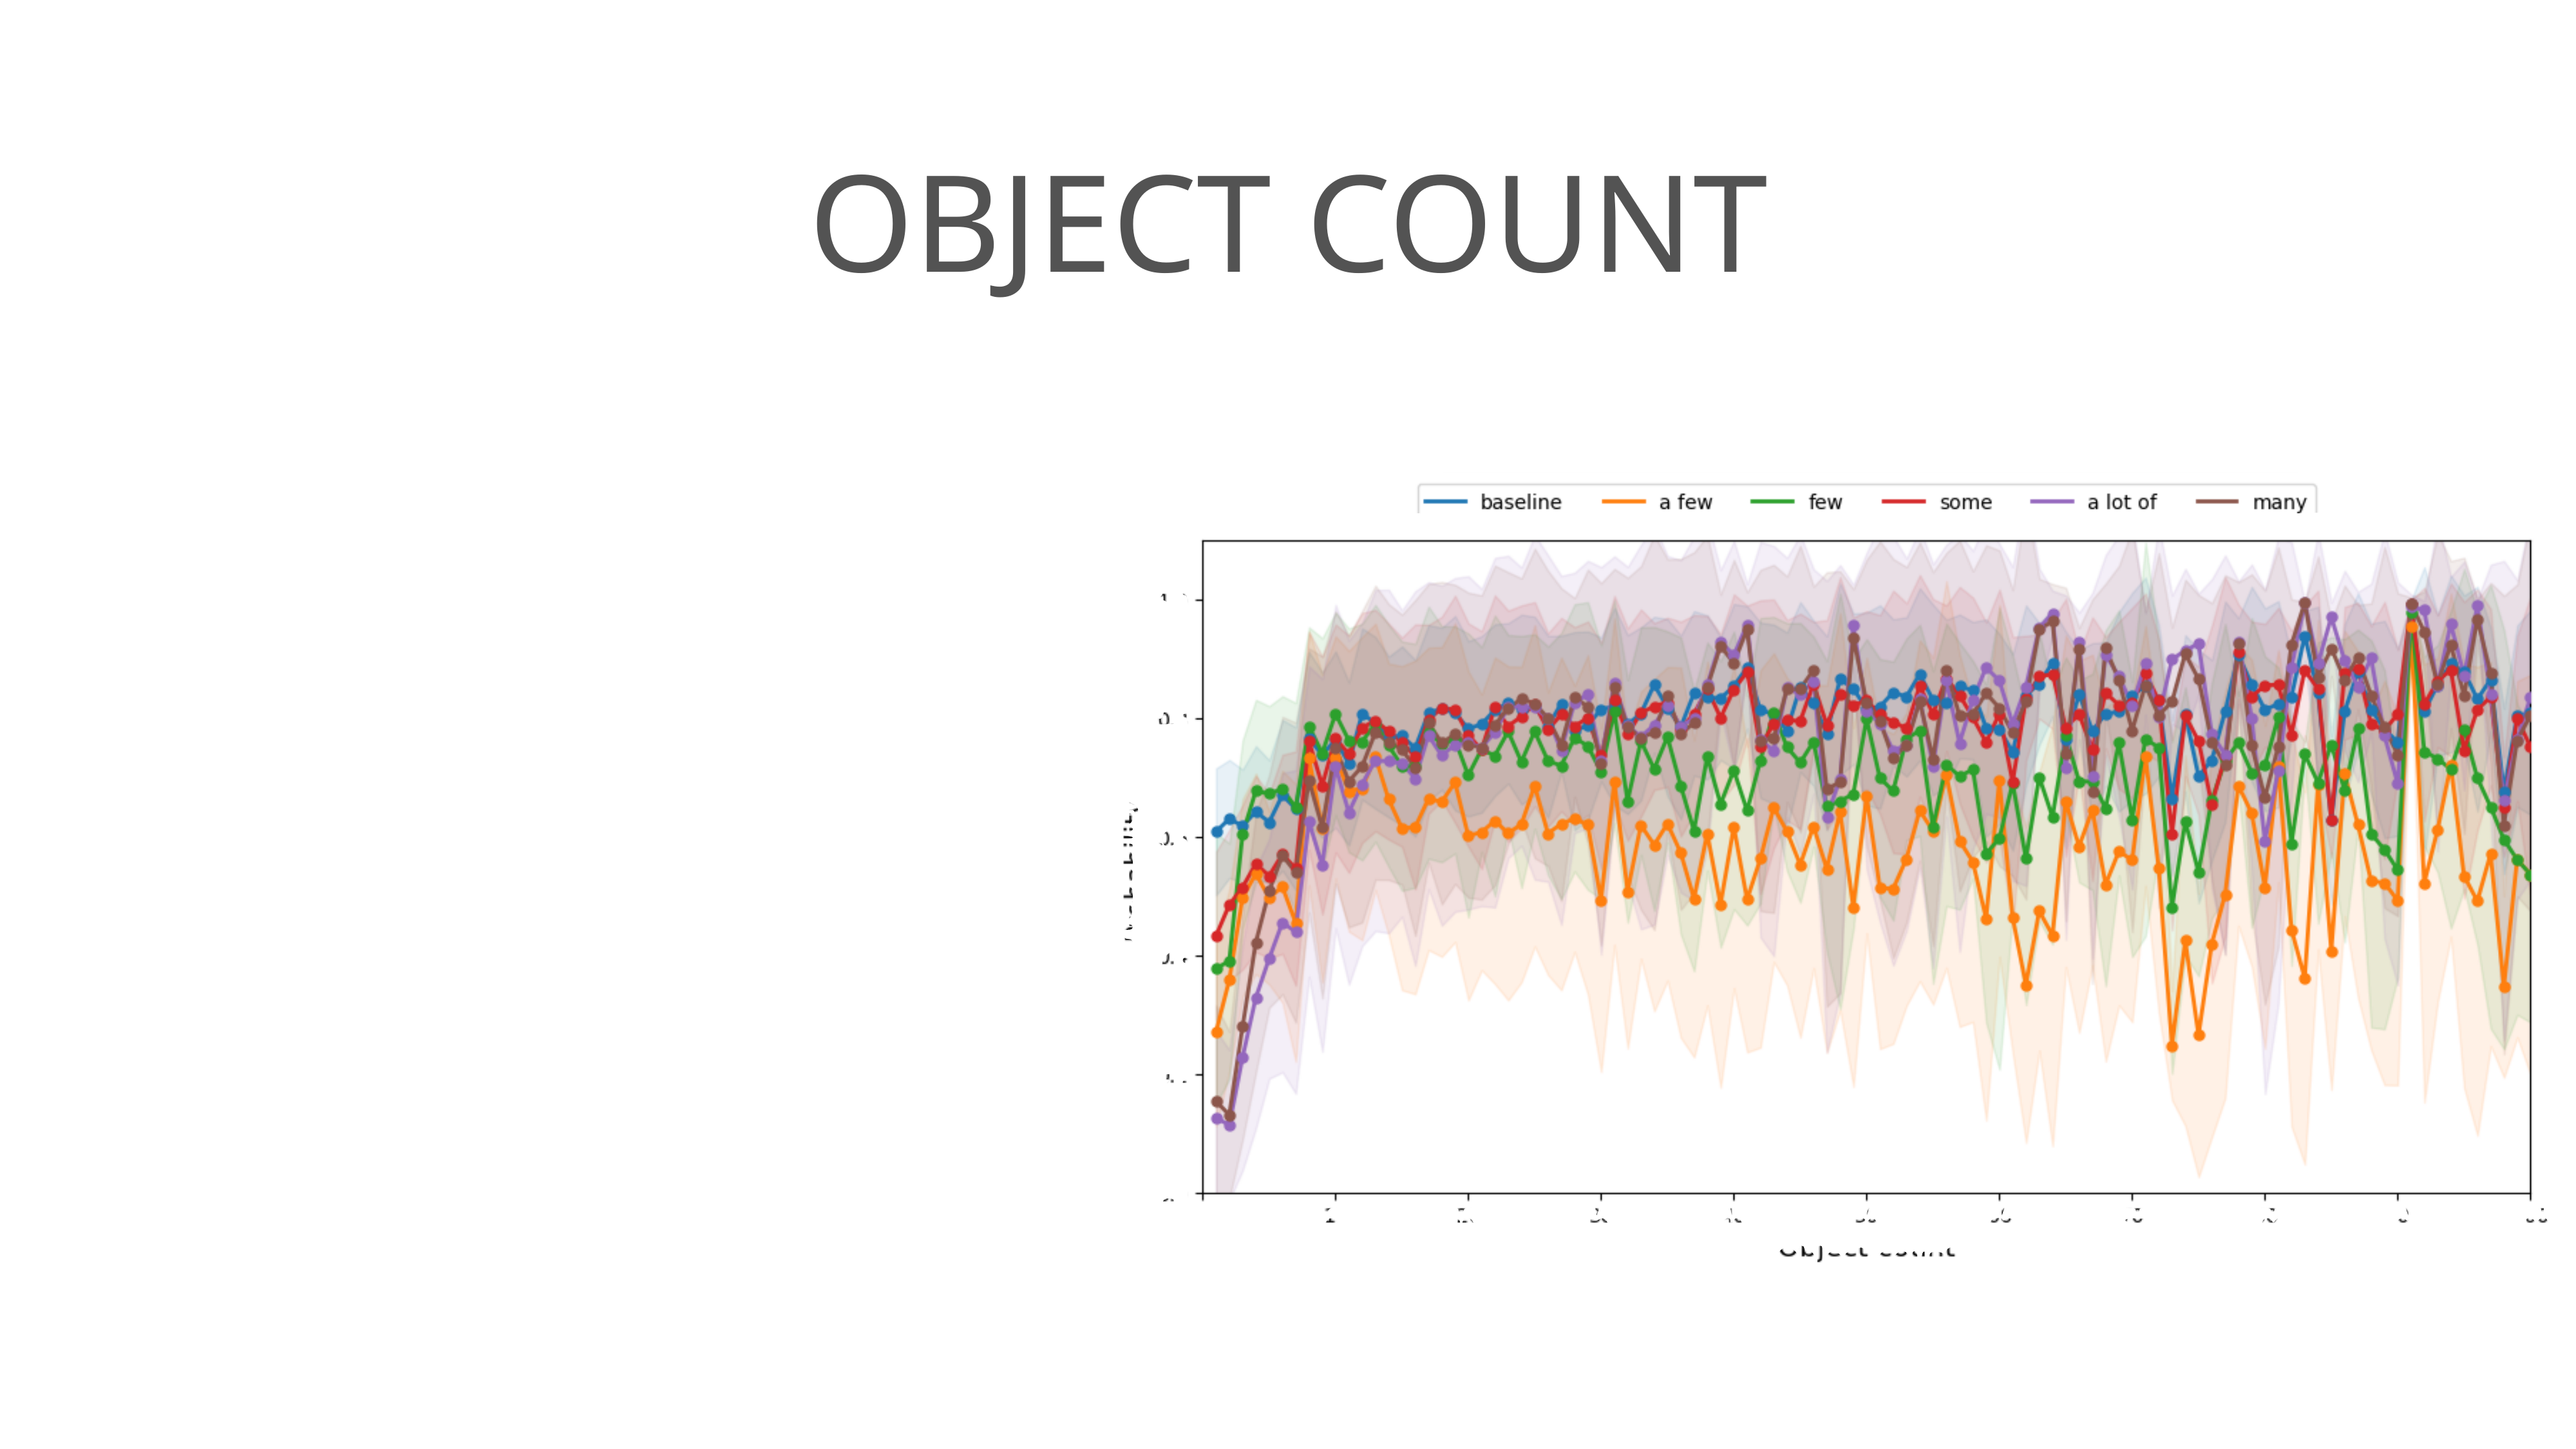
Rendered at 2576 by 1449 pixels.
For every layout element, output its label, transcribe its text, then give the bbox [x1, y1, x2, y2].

picture [1108, 471, 2563, 1276]
title OBject Count [70, 37, 2507, 401]
